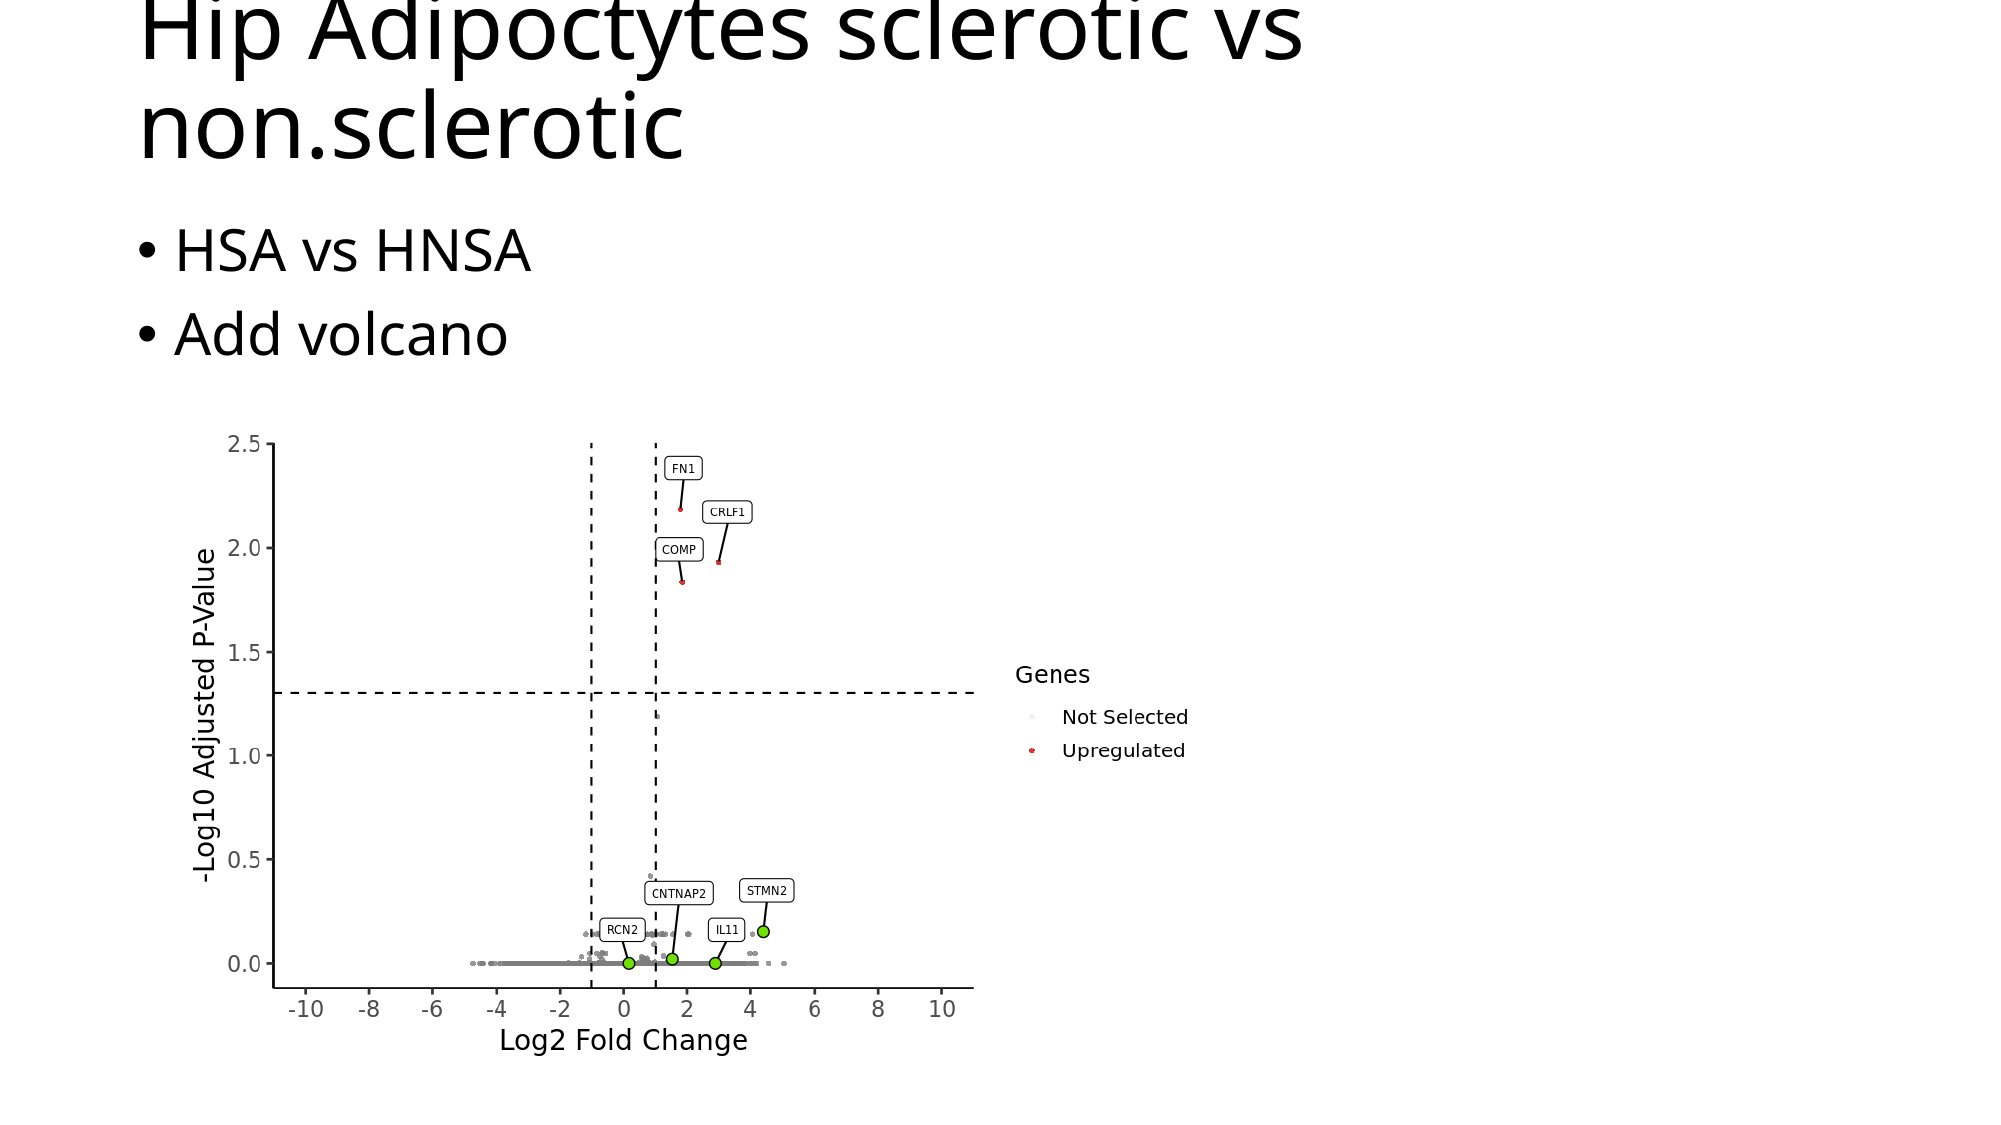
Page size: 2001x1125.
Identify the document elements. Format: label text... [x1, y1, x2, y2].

list HSA vs HNSA Add volcano [122, 213, 1848, 928]
title Hip Adipoctytes sclerotic vs non.sclerotic [122, 0, 1848, 188]
picture [179, 429, 1216, 1070]
